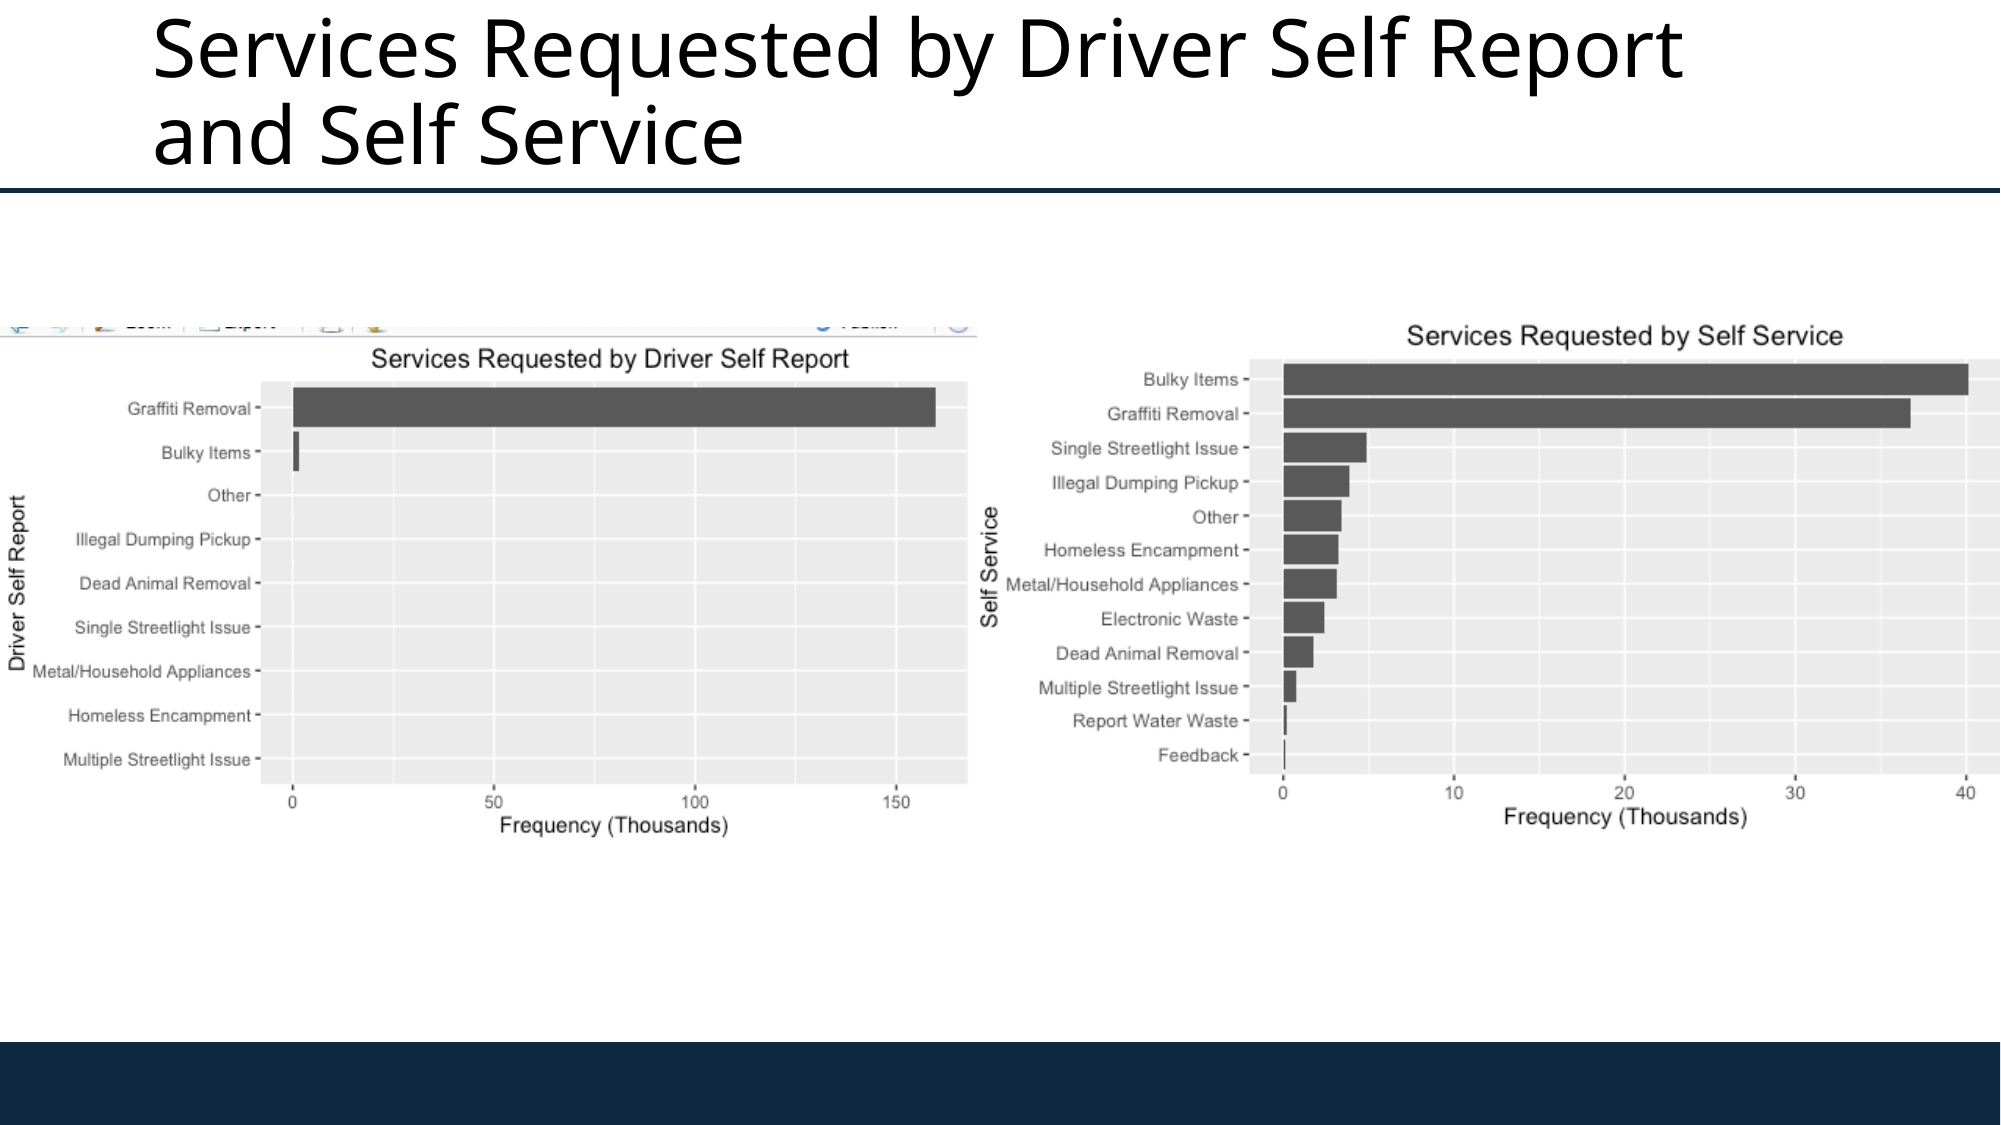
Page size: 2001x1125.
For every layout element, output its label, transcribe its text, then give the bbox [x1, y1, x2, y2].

picture [0, 314, 2000, 845]
title Services Requested by Driver Self Report and Self Service [137, 0, 1863, 191]
